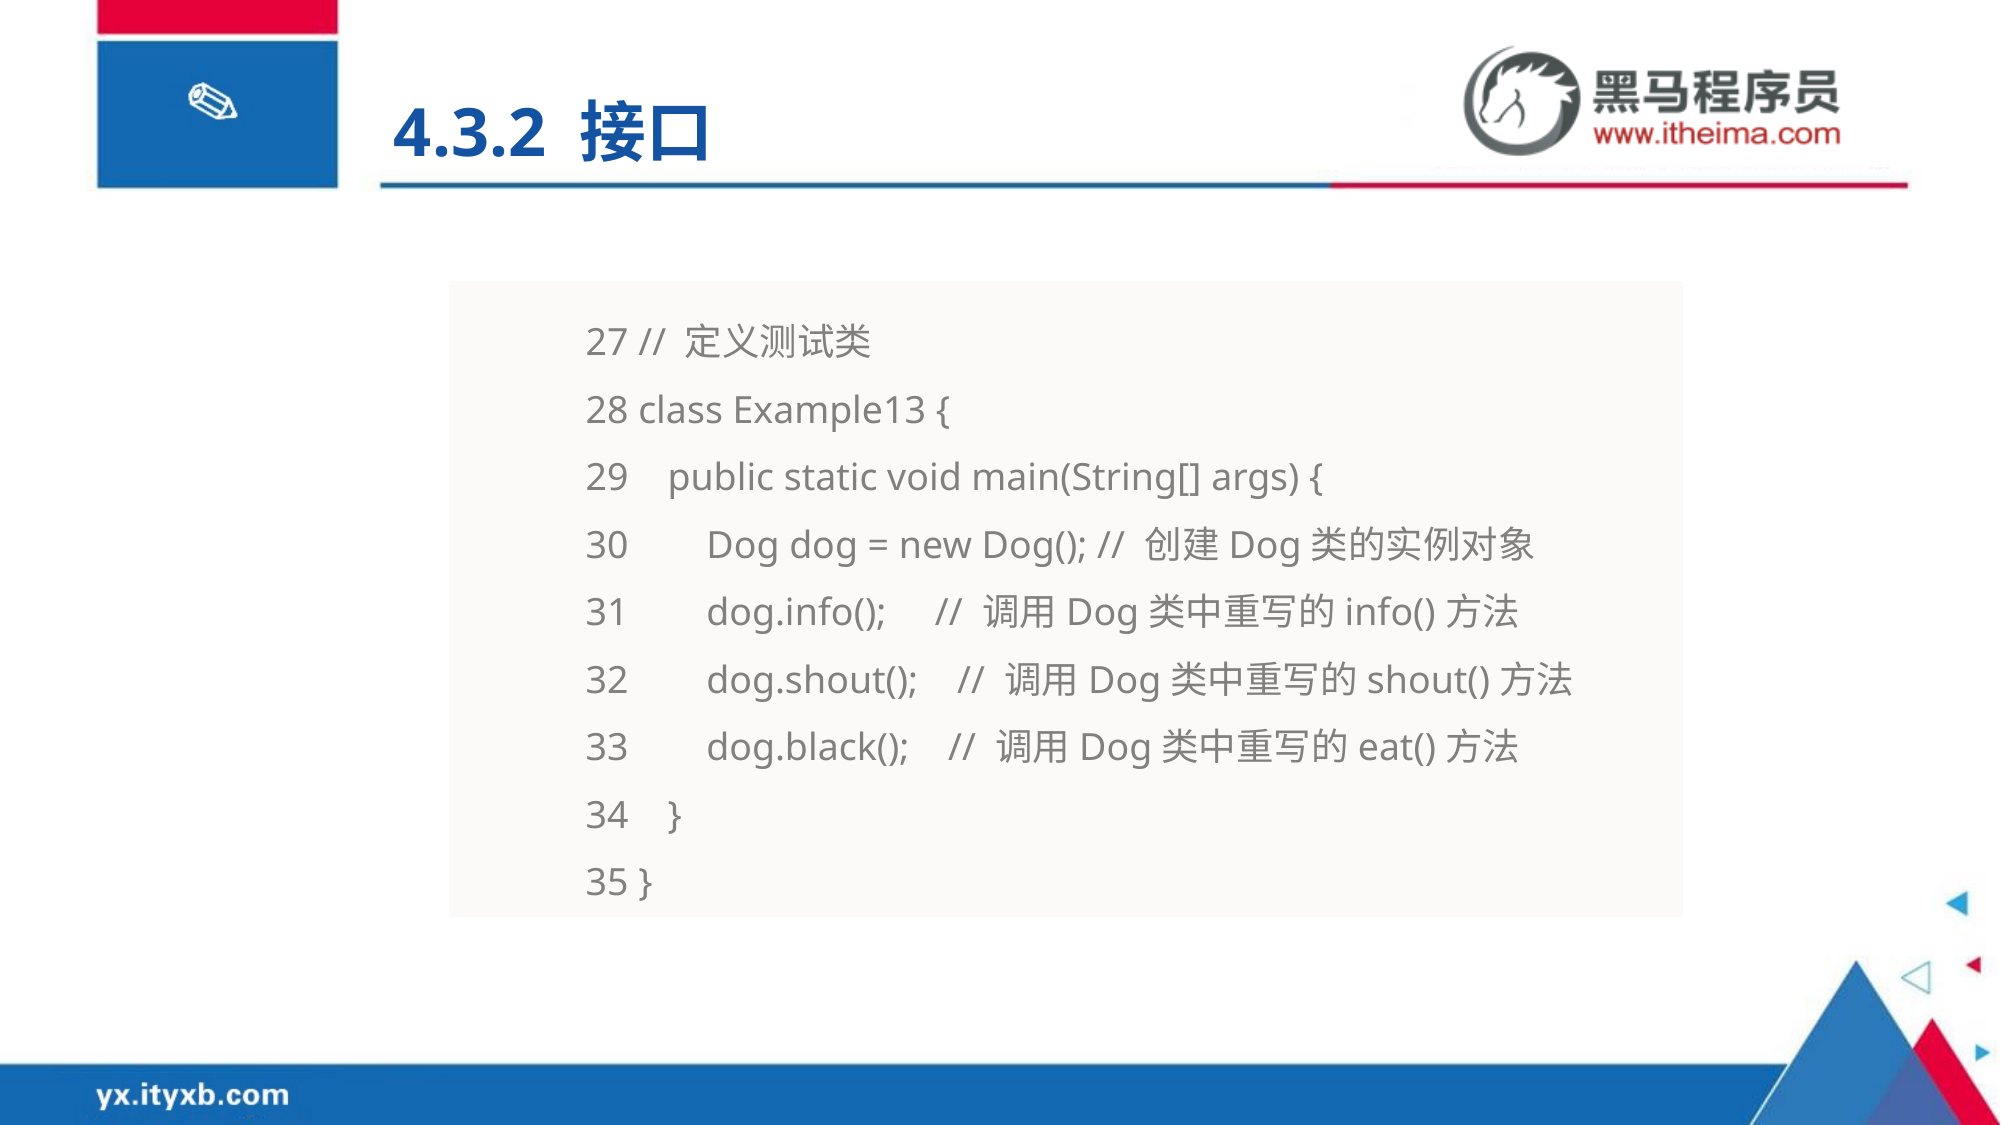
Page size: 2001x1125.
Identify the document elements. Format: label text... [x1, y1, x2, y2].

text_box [449, 281, 1740, 917]
text_box 4.3.2 接口 [379, 82, 1217, 177]
picture [0, 0, 2001, 1125]
